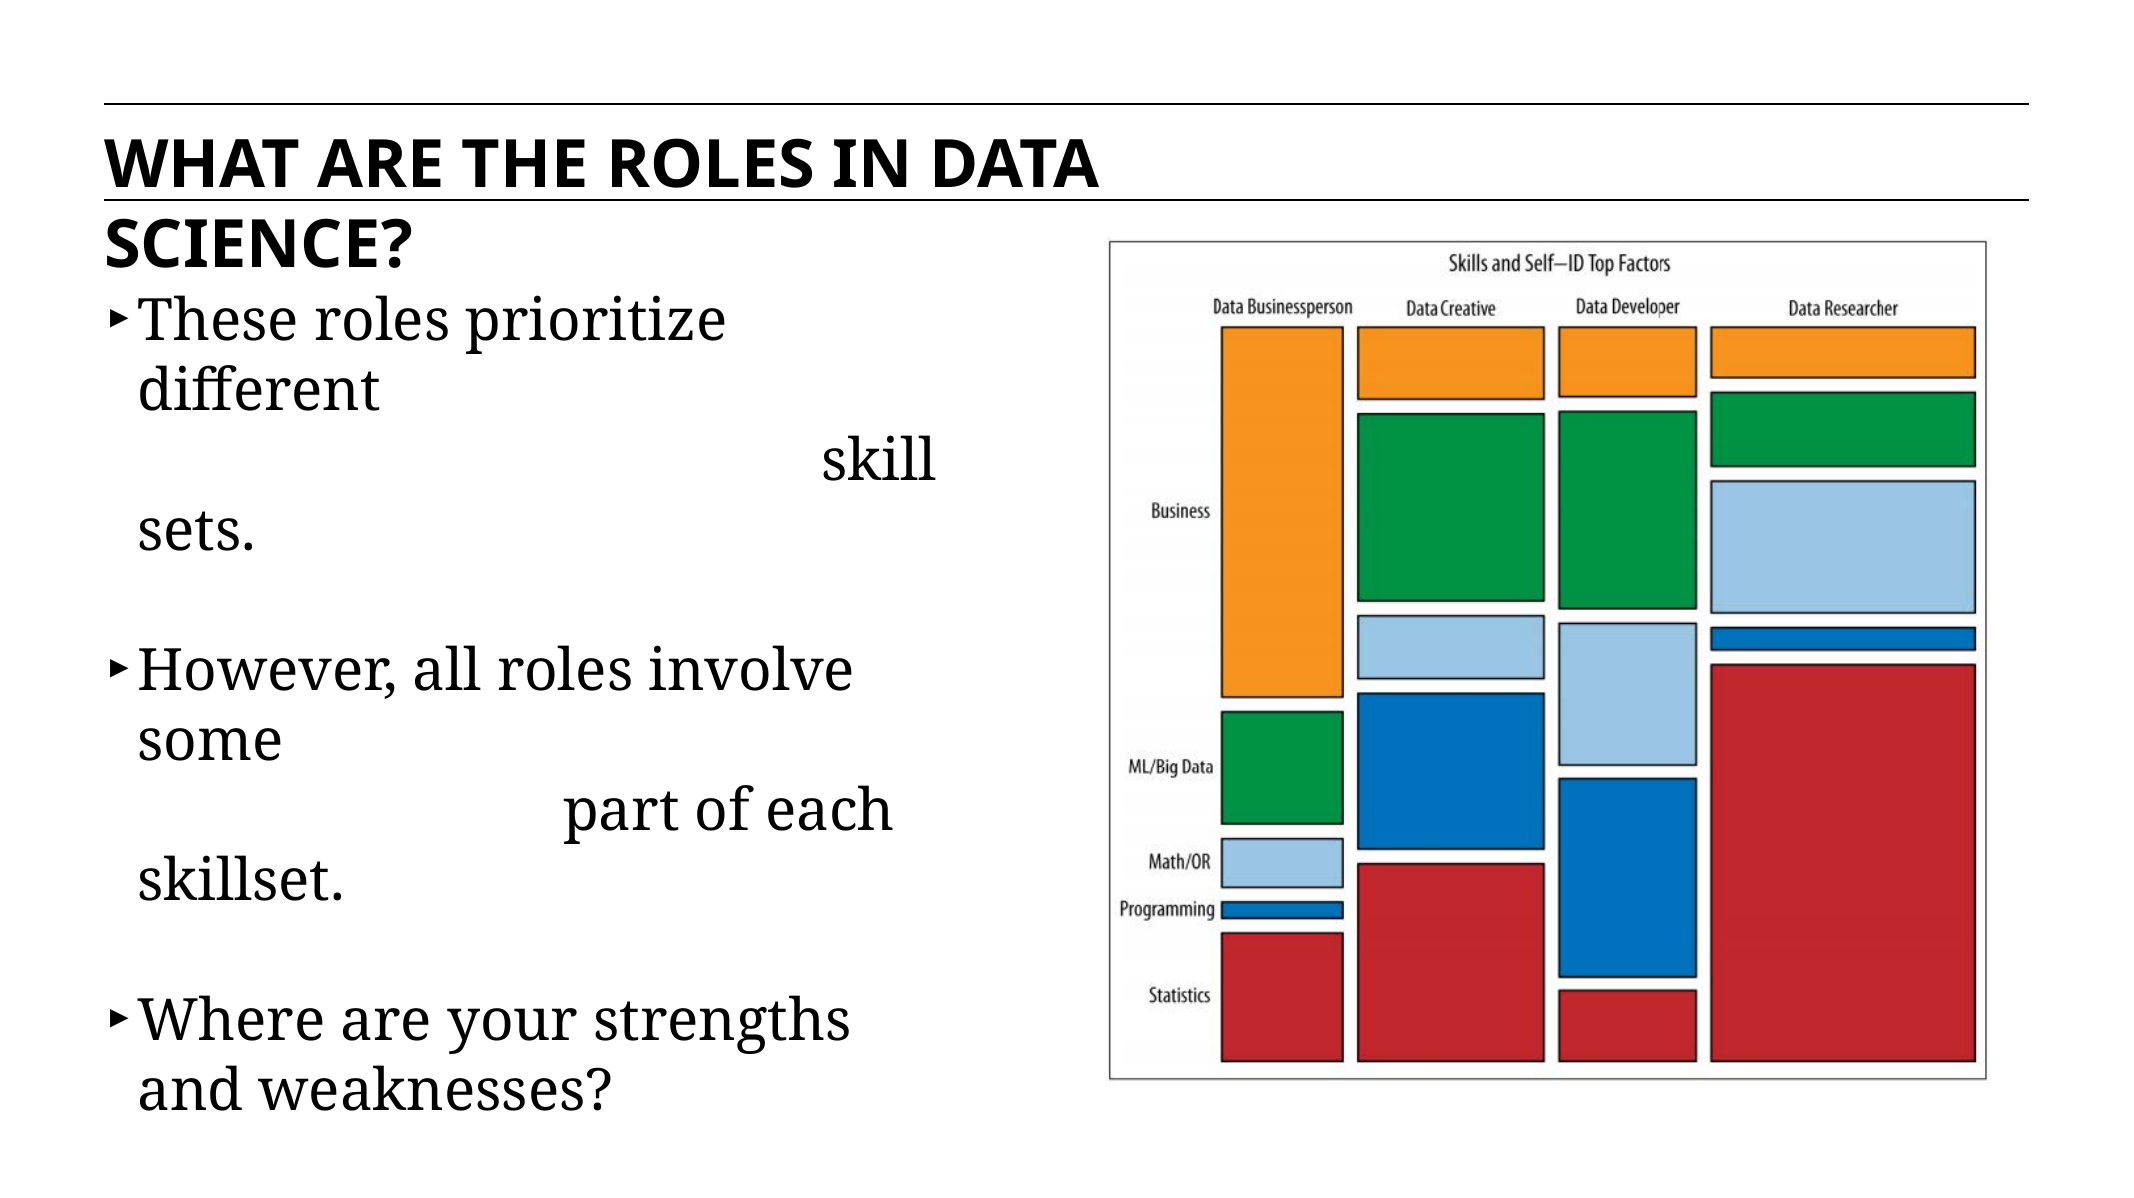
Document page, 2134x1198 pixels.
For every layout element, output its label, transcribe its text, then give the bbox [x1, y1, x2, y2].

text_box WHAT ARE THE ROLES IN DATA SCIENCE? [104, 120, 1371, 192]
picture [1103, 236, 1992, 1091]
list These roles prioritize different skill sets. However, all roles involve some part of each skillset. Where are your strengths and weaknesses? [104, 212, 965, 837]
